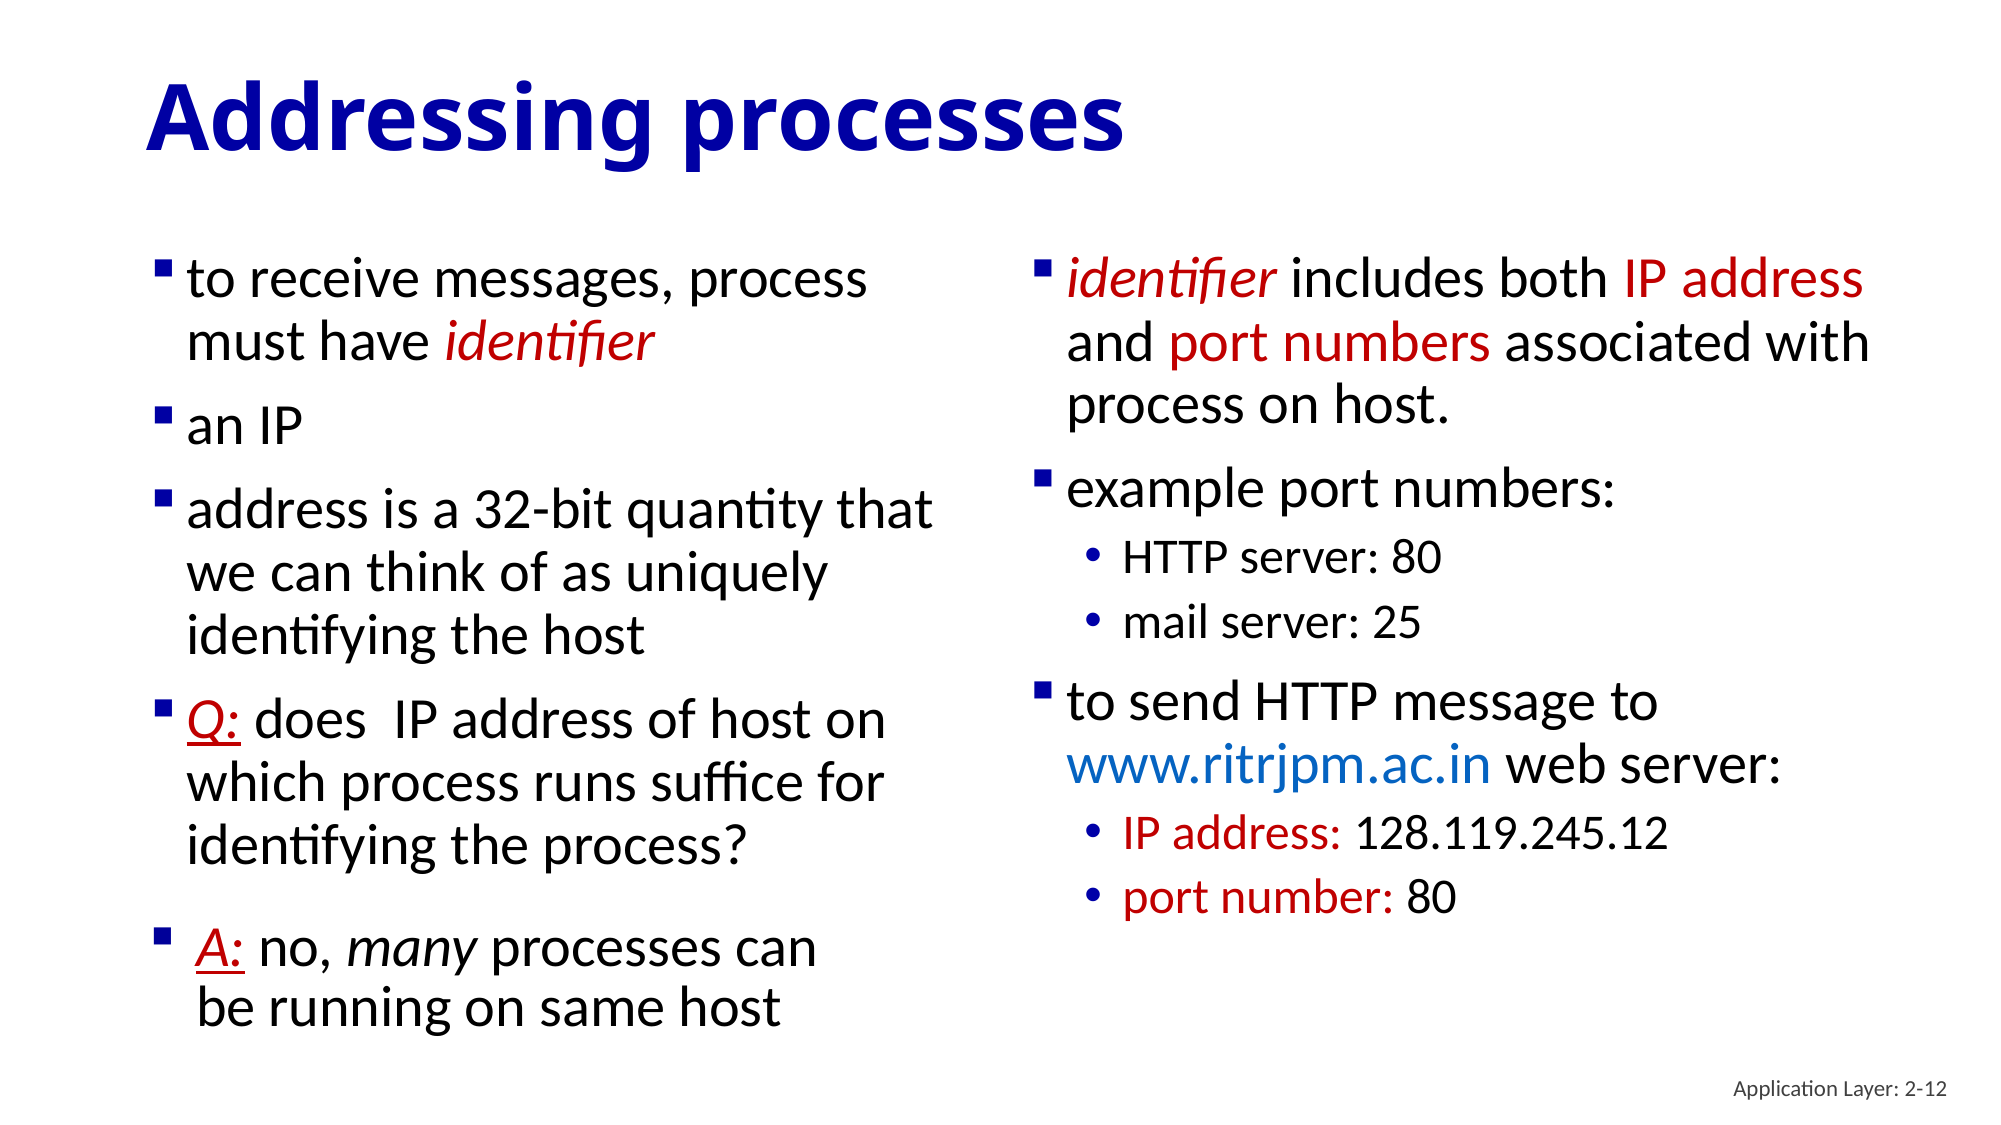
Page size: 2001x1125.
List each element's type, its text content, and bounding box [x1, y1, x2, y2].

text_box identifier includes both IP address and port numbers associated with process on host. example port numbers: HTTP server: 80 mail server: 25 to send HTTP message to www.ritrjpm.ac.in web server: IP address: 128.119.245.12 port number: 80 [993, 240, 1908, 1097]
text_box A: no, many processes can be running on same host [59, 911, 891, 1087]
slide_number Application Layer: 2-12 [1512, 1056, 1963, 1117]
text_box to receive messages, process must have identifier an IP address is a 32-bit quantity that we can think of as uniquely identifying the host Q: does IP address of host on which process runs suffice for identifying the process? [114, 240, 993, 1003]
title Addressing processes [131, 47, 1856, 195]
